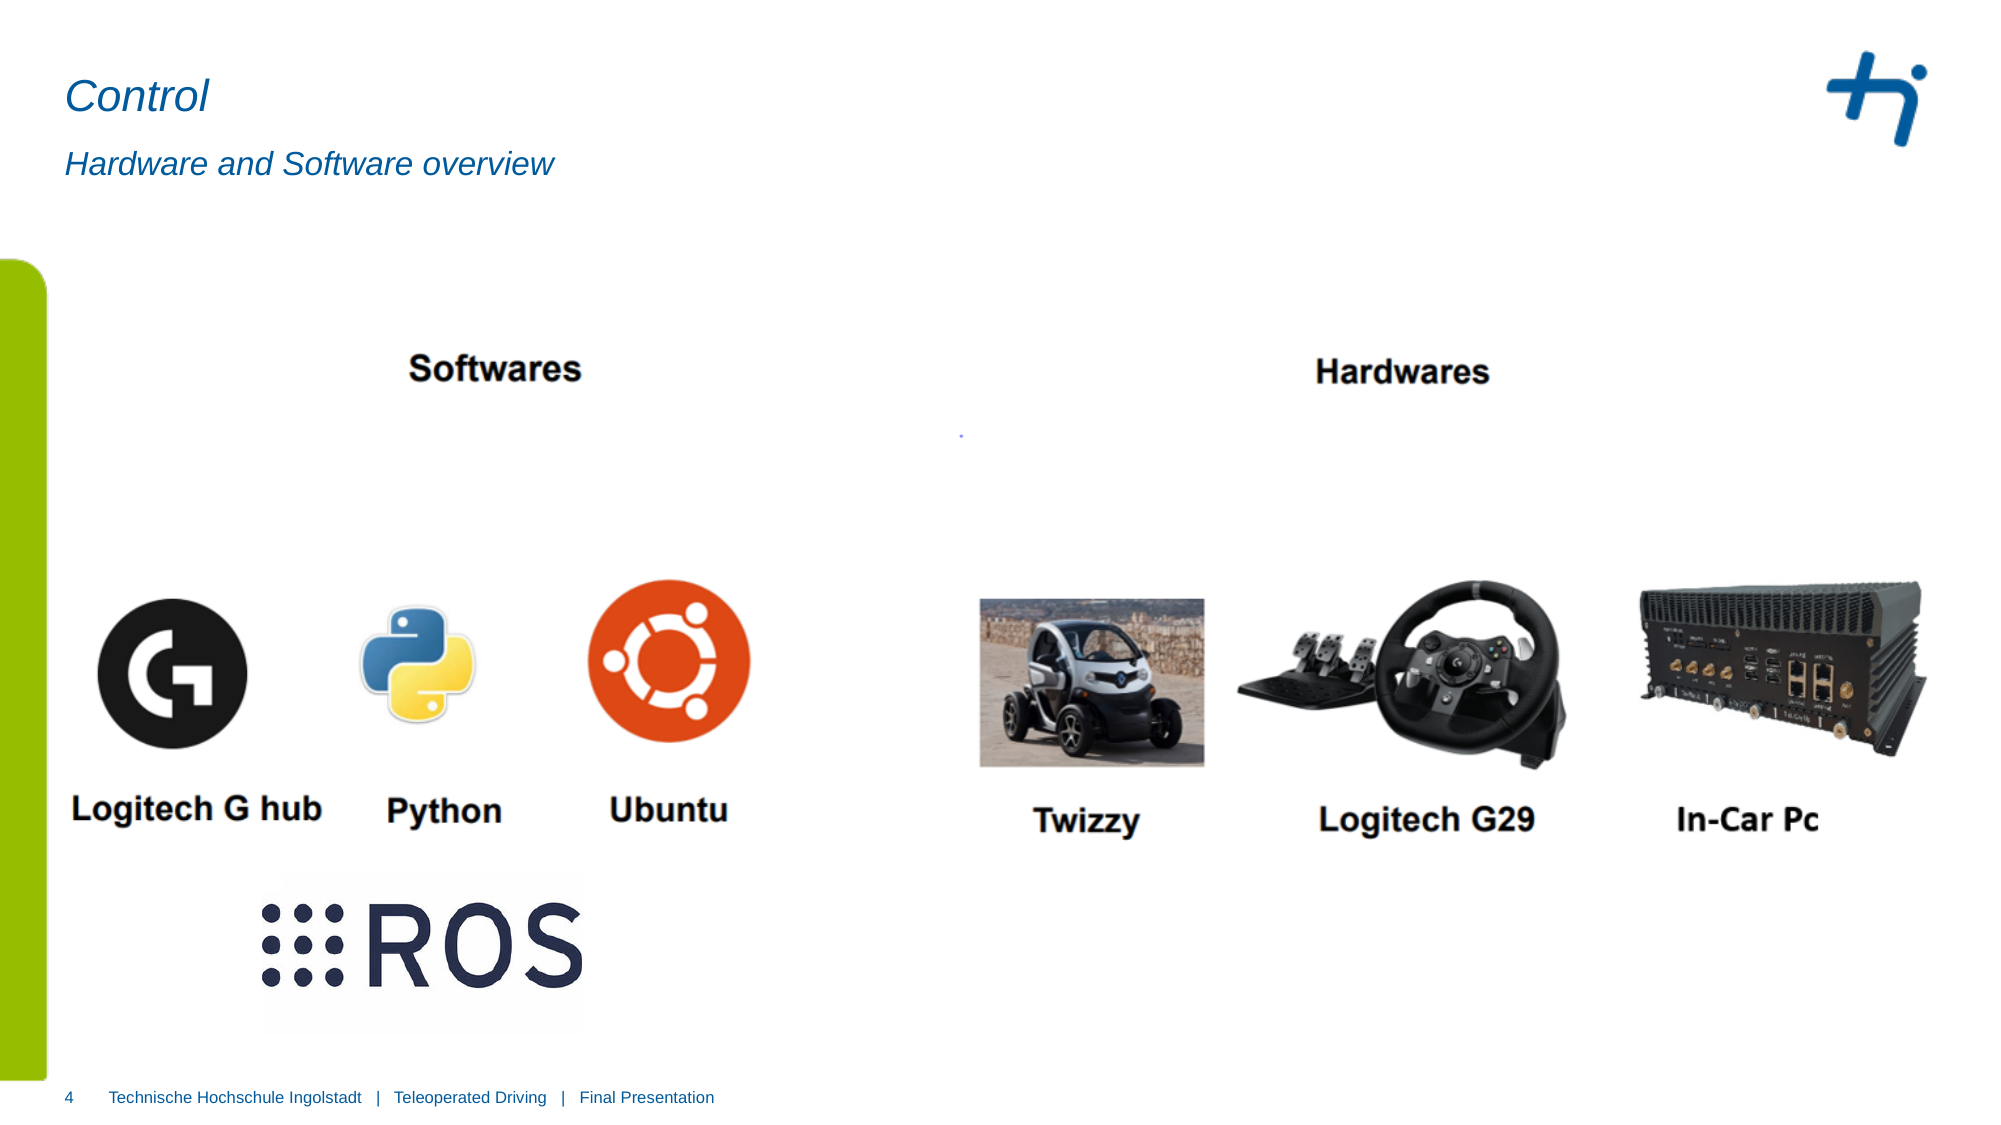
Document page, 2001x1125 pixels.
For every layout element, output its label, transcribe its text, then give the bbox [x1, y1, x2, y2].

slide_number 4 [64, 1087, 107, 1122]
title Control [64, 66, 1665, 121]
subtitle Hardware and Software overview [64, 122, 1665, 179]
picture [51, 282, 1949, 1036]
